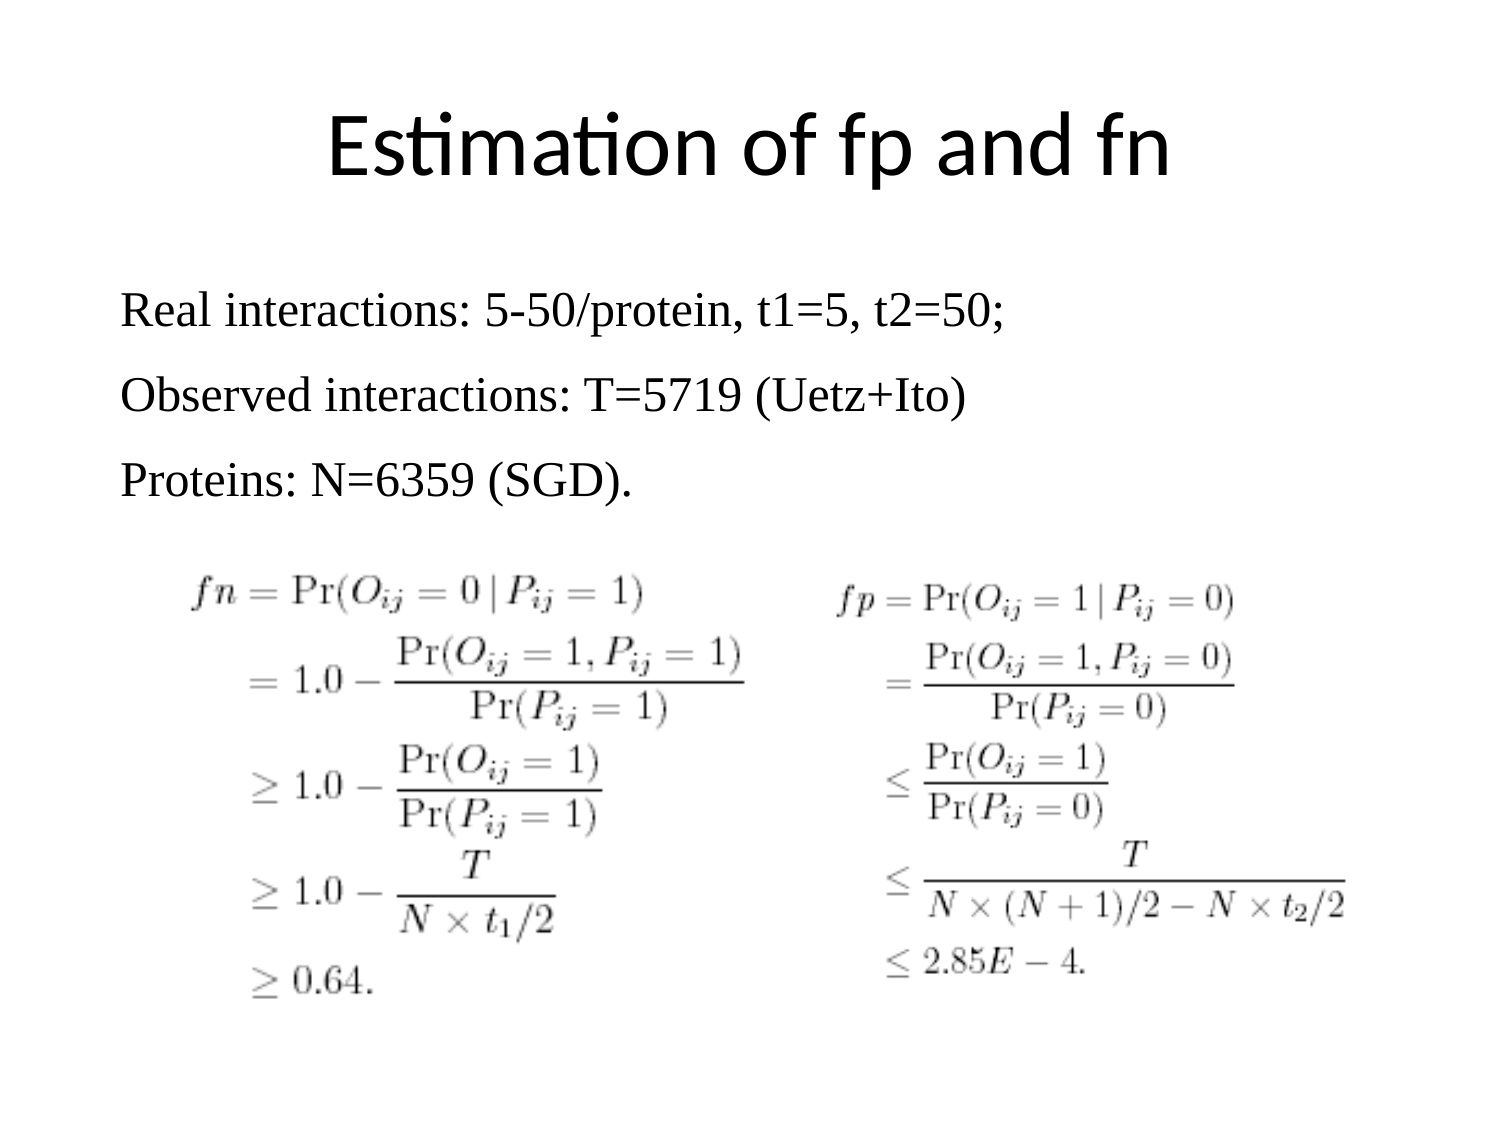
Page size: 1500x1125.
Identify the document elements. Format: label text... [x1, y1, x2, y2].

picture [175, 562, 767, 1006]
picture [820, 573, 1373, 1014]
text_box Real interactions: 5-50/protein, t1=5, t2=50; Observed interactions: T=5719 (Uetz+Ito) Proteins: N=6359 (SGD). [105, 269, 1393, 515]
title Estimation of fp and fn [75, 45, 1425, 233]
